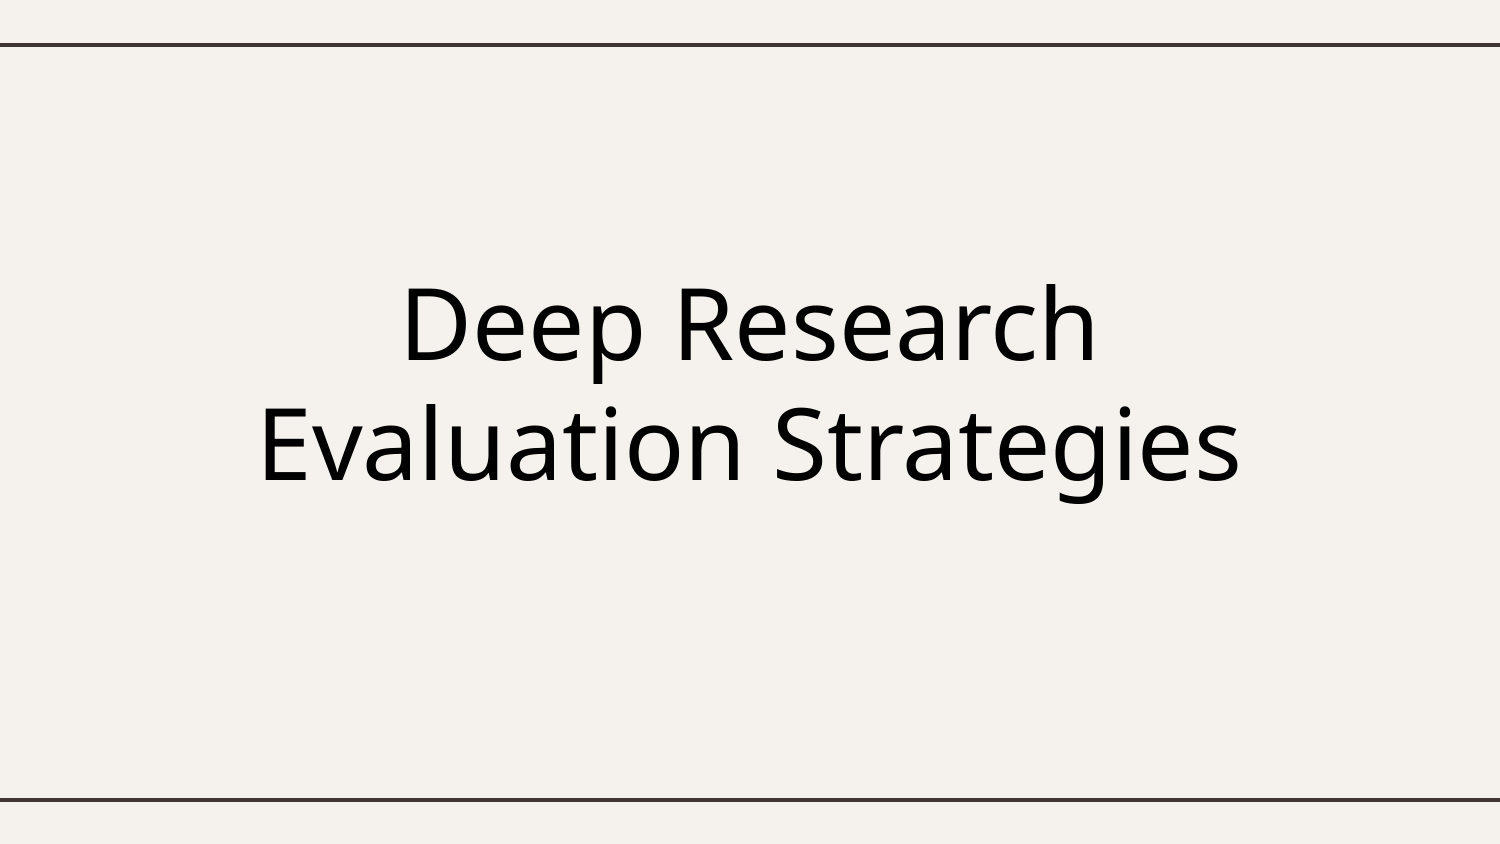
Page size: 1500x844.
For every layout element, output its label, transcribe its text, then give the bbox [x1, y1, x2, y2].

title Deep Research Evaluation Strategies [234, 245, 1266, 458]
